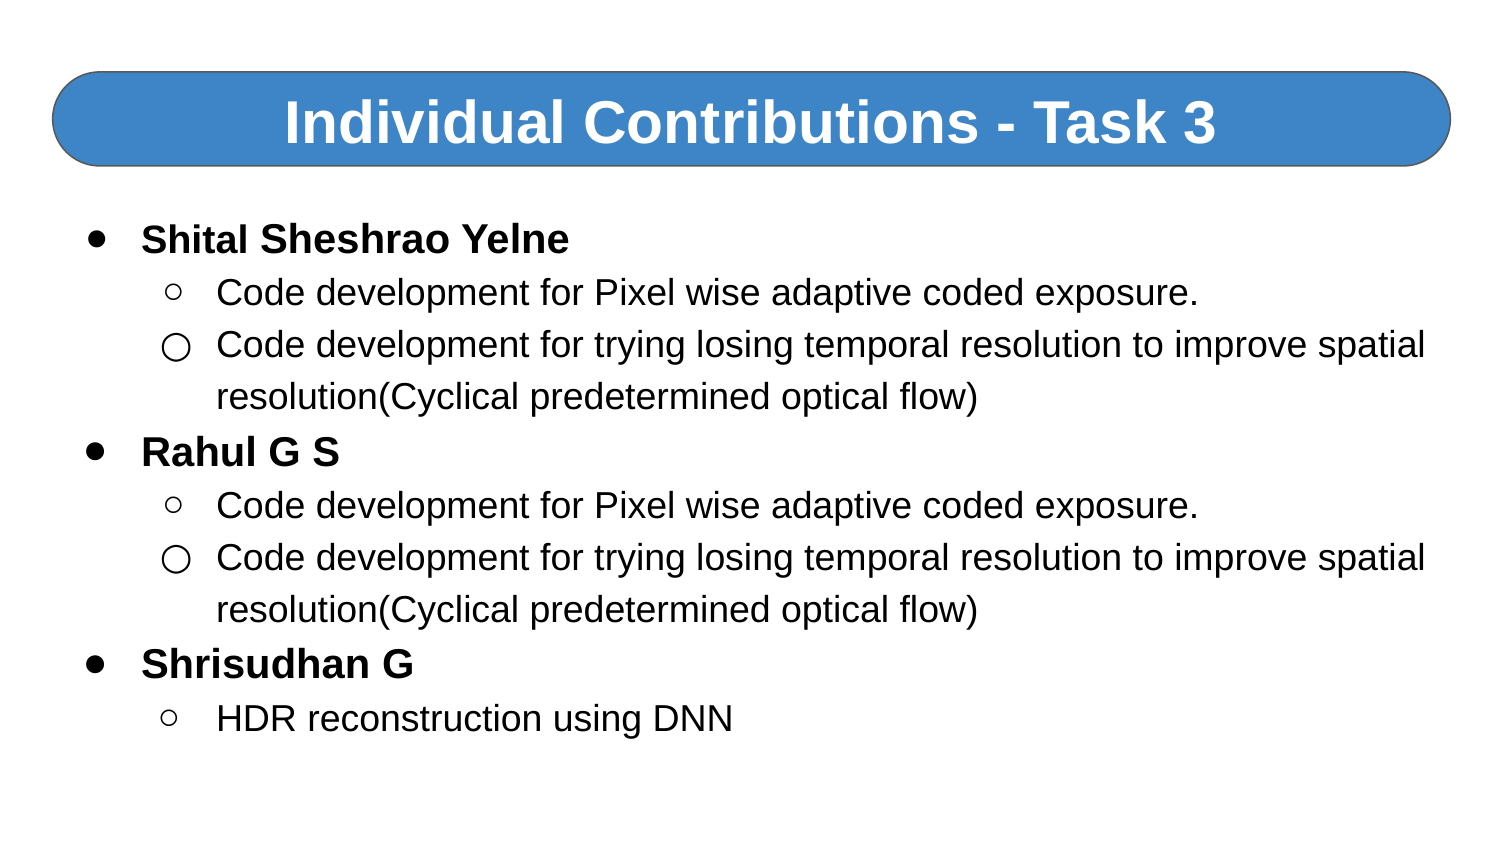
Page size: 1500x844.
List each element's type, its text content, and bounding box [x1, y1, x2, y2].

text_box Individual Contributions - Task 3 [52, 71, 1451, 166]
list Shital Sheshrao Yelne Code development for Pixel wise adaptive coded exposure. Code development for trying losing temporal resolution to improve spatial resolution(Cyclical predetermined optical flow) Rahul G S Code development for Pixel wise adaptive coded exposure. Code development for trying losing temporal resolution to improve spatial resolution(Cyclical predetermined optical flow) Shrisudhan G HDR reconstruction using DNN [51, 189, 1449, 772]
